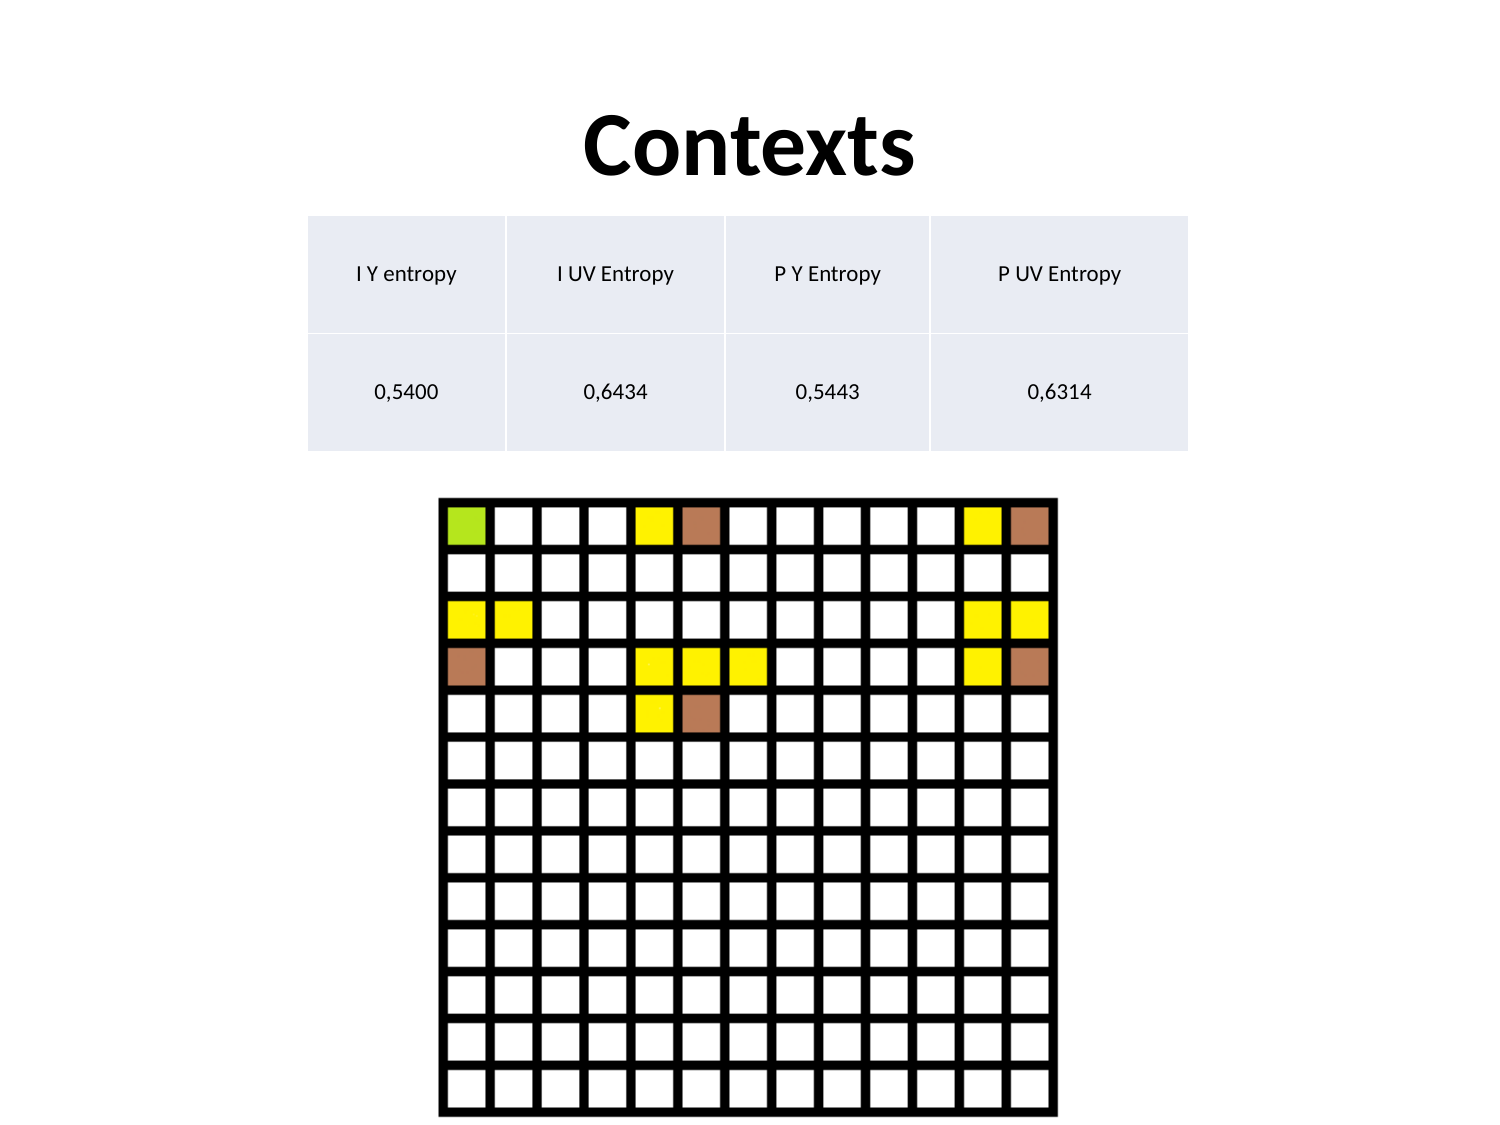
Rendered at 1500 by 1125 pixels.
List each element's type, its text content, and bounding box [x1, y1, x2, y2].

table_cell 0,5400 [308, 334, 505, 451]
table_cell 0,6314 [931, 334, 1188, 451]
table_header I Y entropy [308, 216, 505, 333]
table_header I UV Entropy [507, 216, 724, 333]
title Contexts [75, 45, 1425, 233]
table_cell 0,6434 [507, 334, 724, 451]
table_header P UV Entropy [931, 216, 1188, 333]
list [430, 491, 1066, 1125]
table_cell 0,5443 [726, 334, 929, 451]
table_header P Y Entropy [726, 216, 929, 333]
